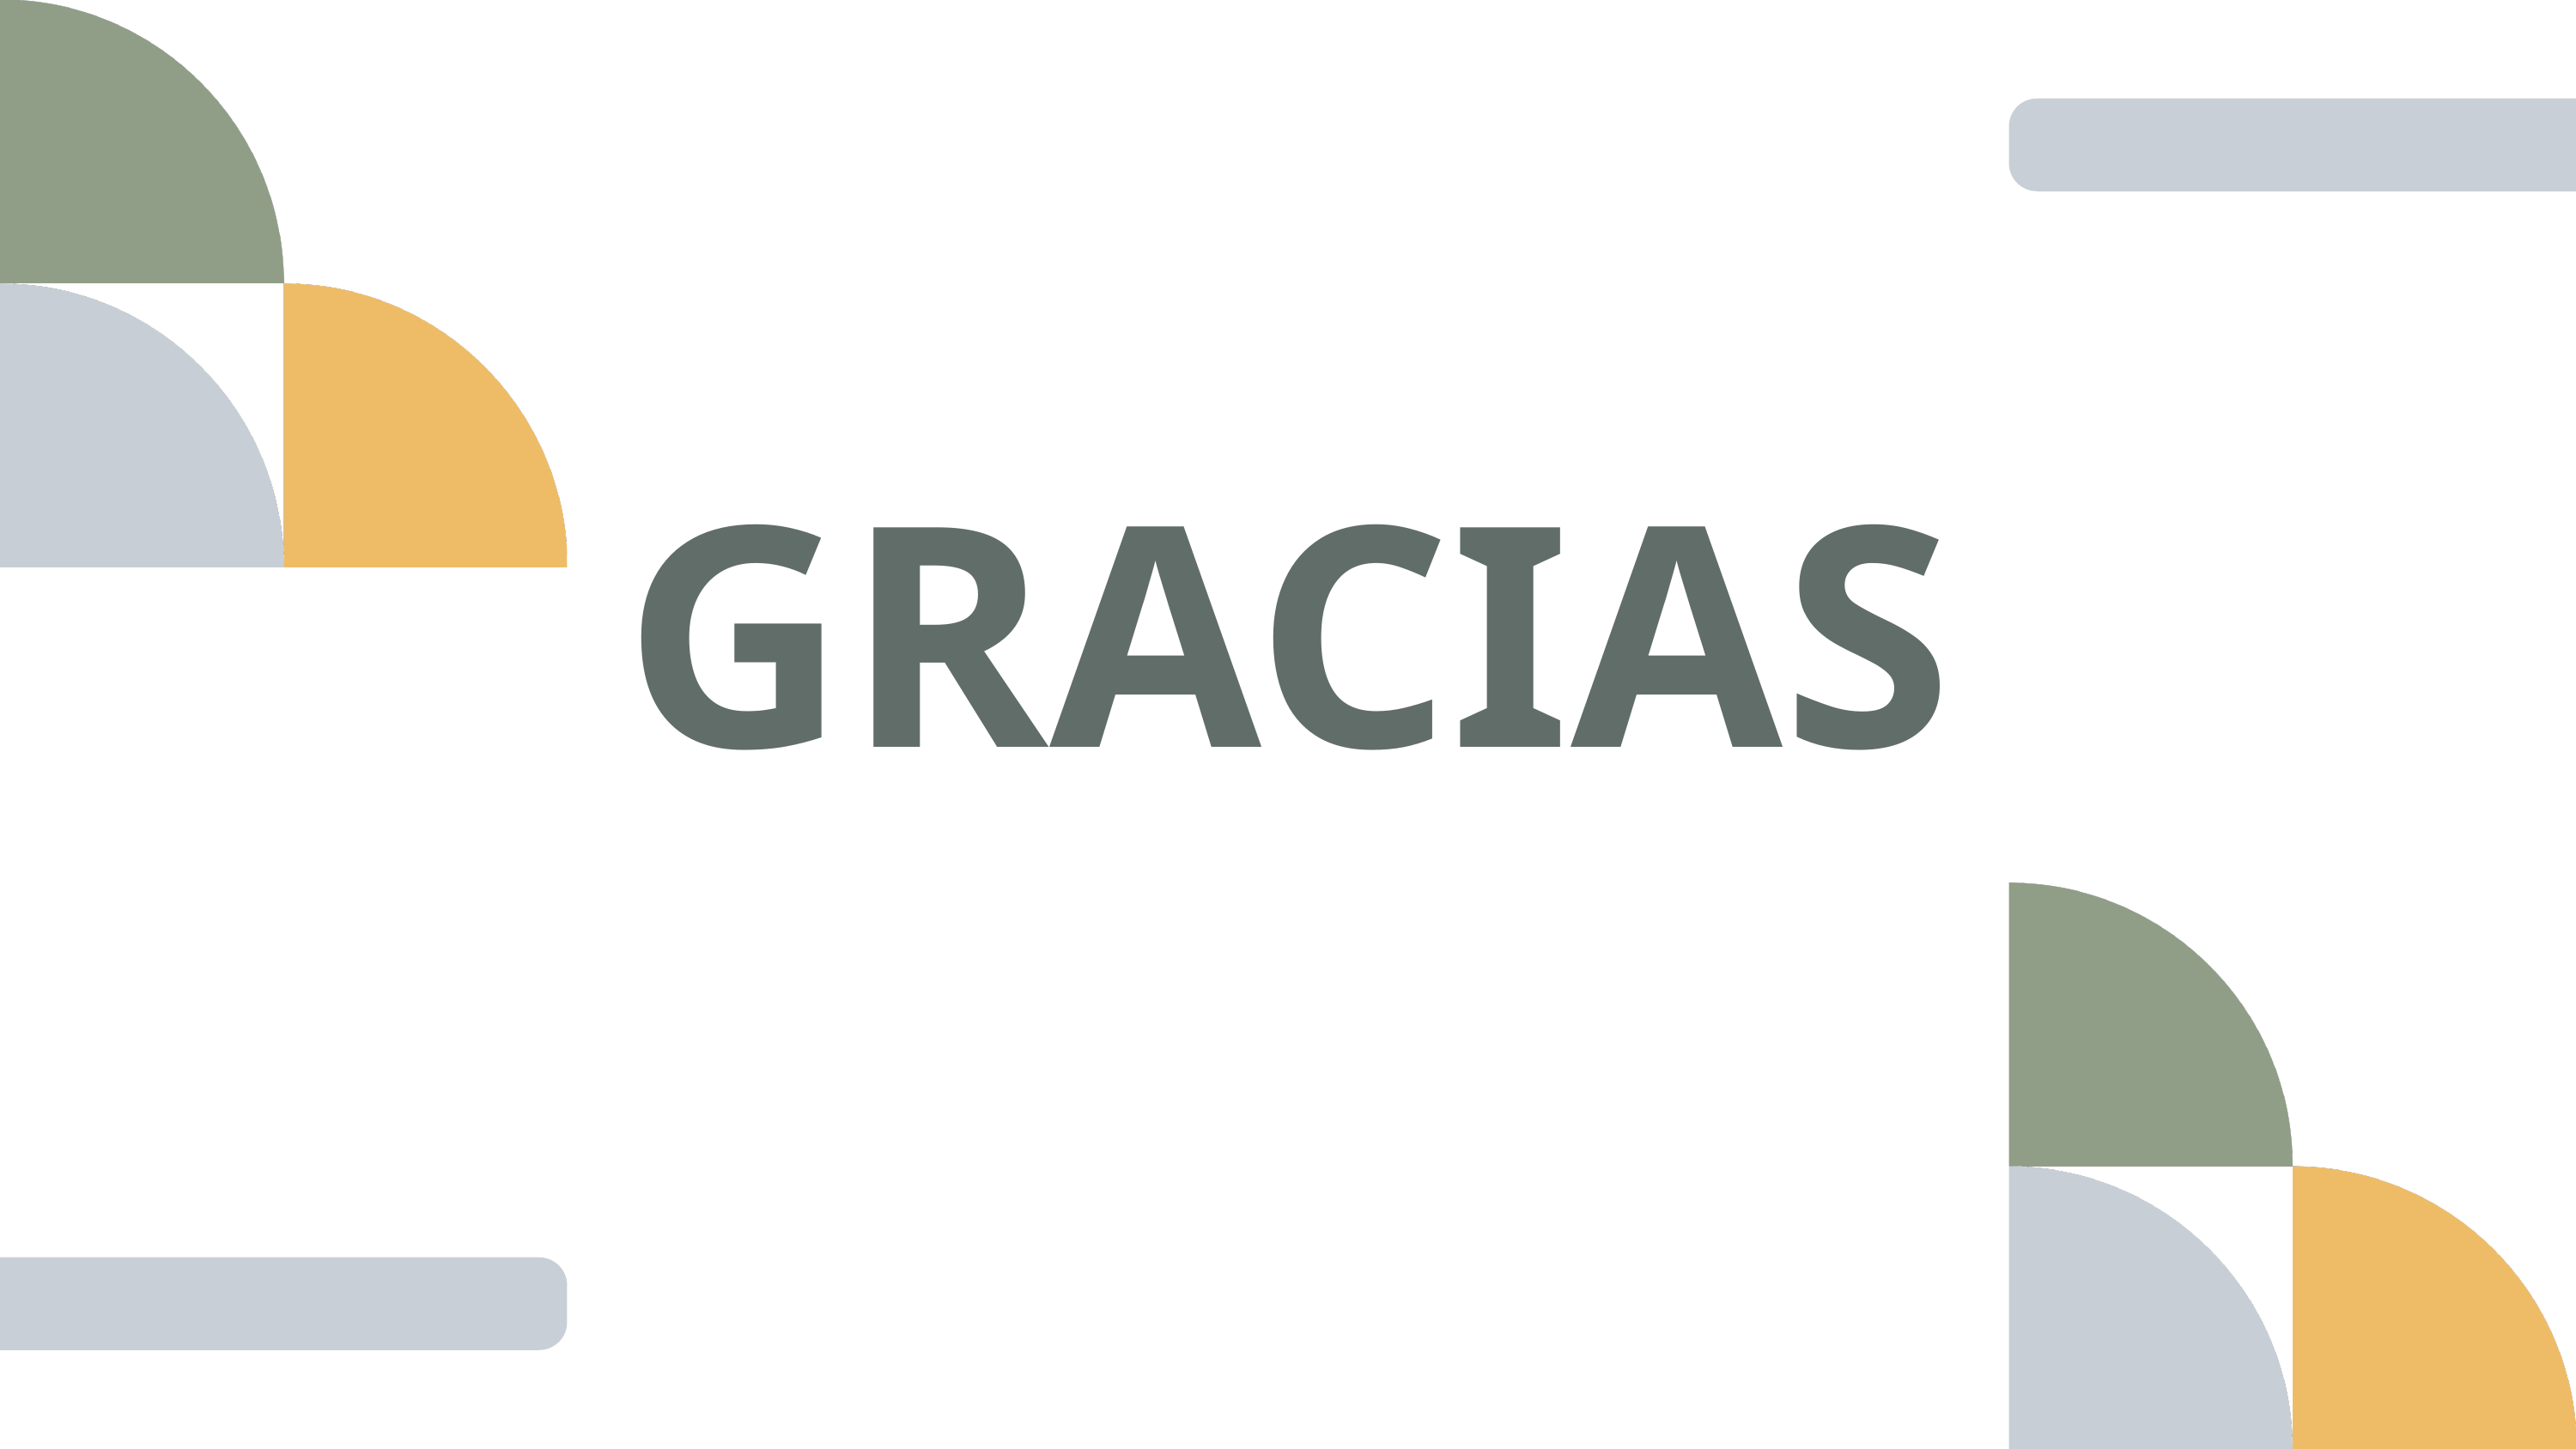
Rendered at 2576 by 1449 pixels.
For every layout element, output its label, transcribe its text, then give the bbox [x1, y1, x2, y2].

text_box [2008, 882, 2576, 1449]
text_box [0, 1257, 568, 1350]
text_box GRACIAS [396, 654, 2180, 809]
text_box [0, 0, 568, 567]
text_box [2008, 98, 2576, 191]
